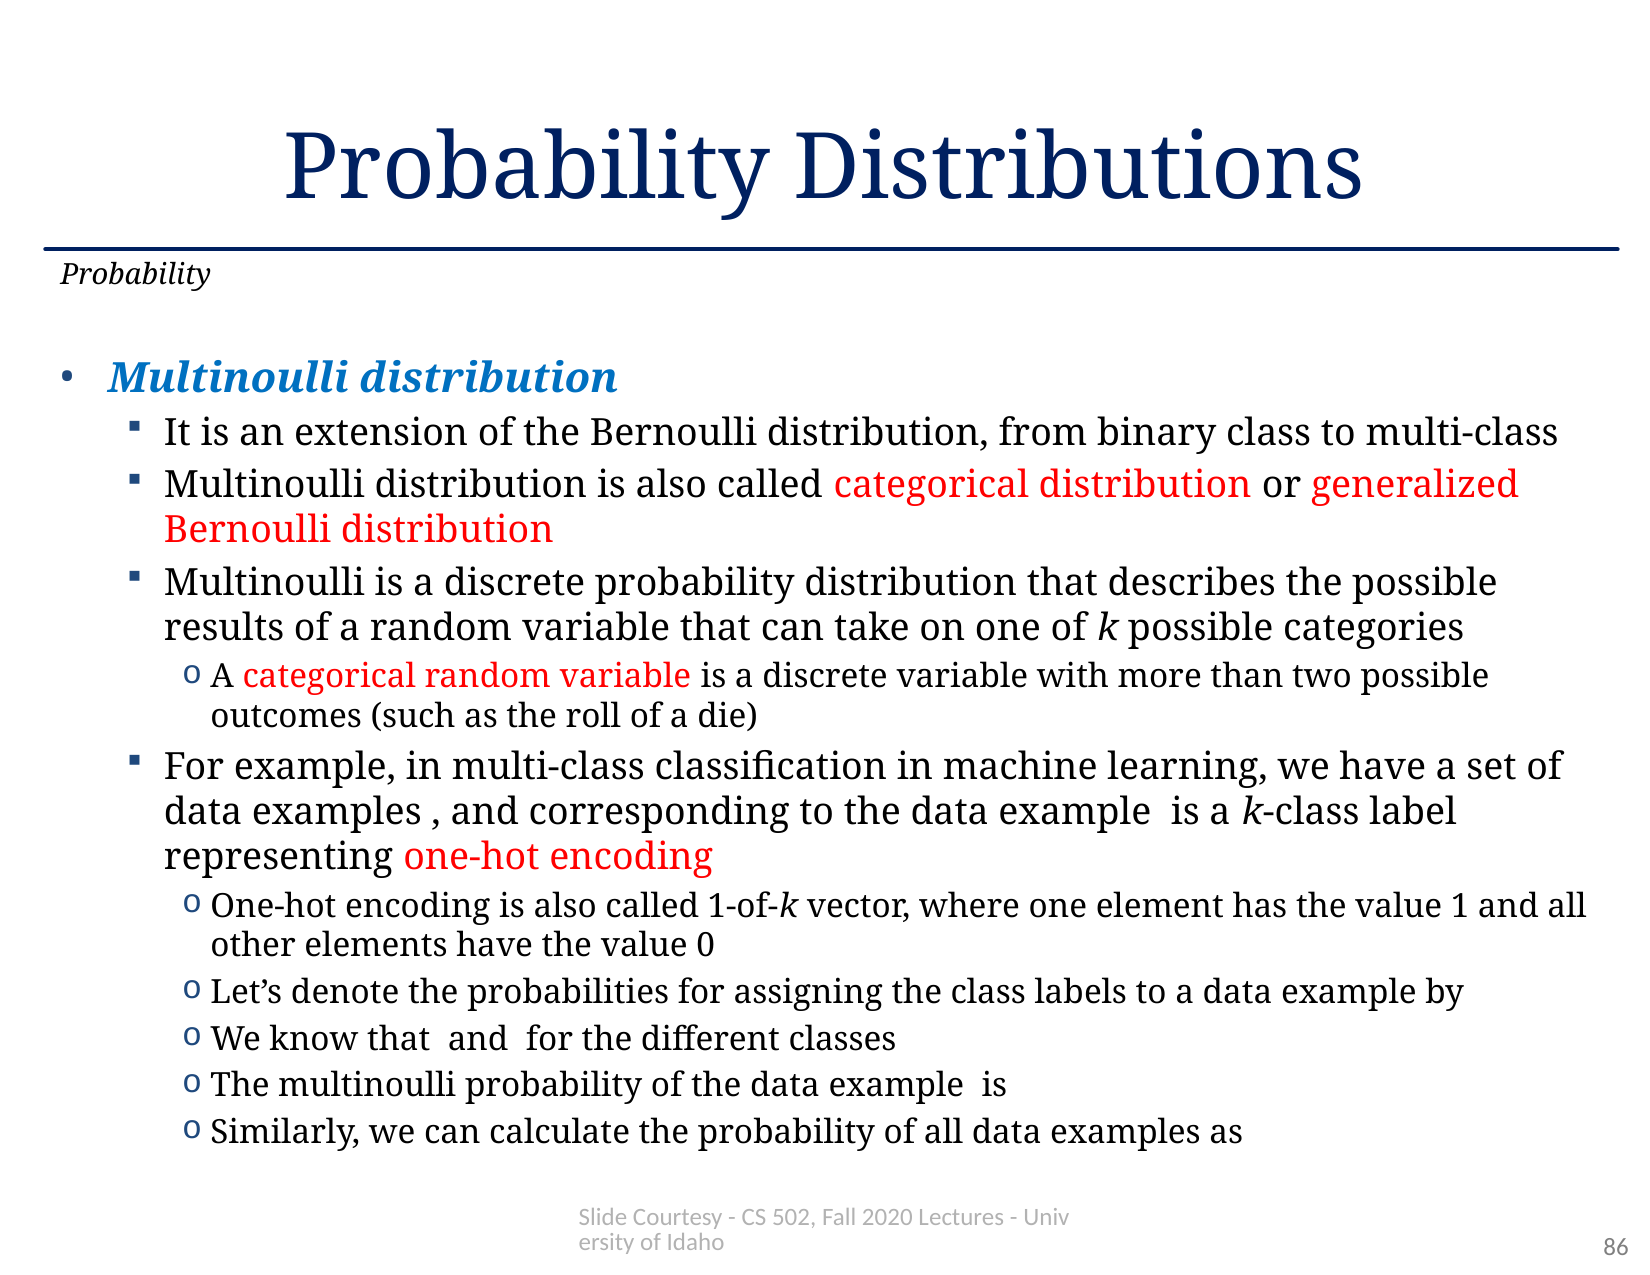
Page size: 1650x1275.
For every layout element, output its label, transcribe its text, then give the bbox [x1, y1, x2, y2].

list Probability [45, 247, 1062, 306]
title Probability Distributions [0, 75, 1650, 248]
footer Slide Courtesy - CS 502, Fall 2020 Lectures - University of Idaho [563, 1181, 1087, 1250]
